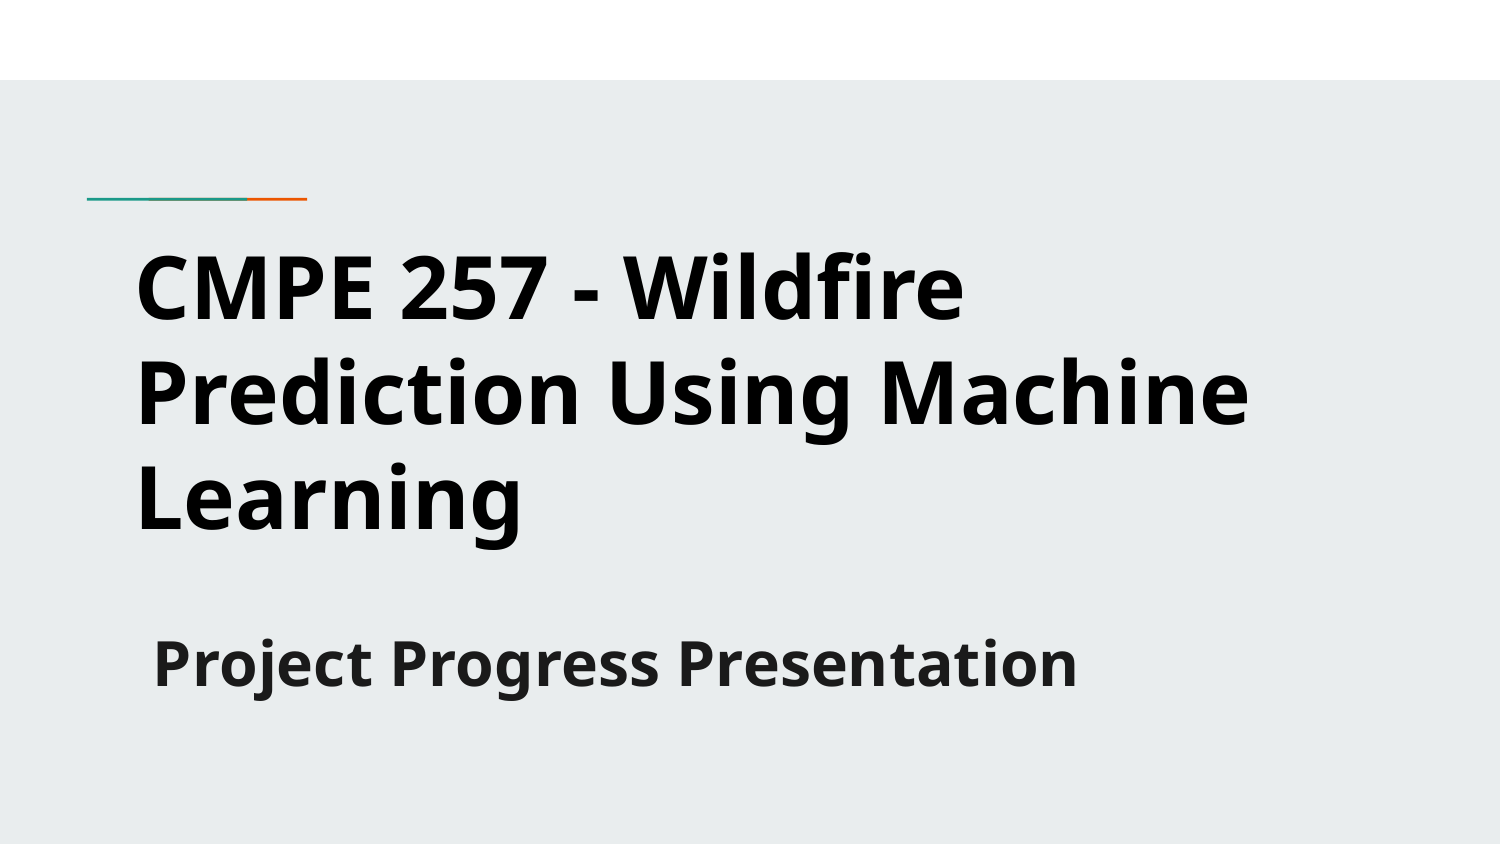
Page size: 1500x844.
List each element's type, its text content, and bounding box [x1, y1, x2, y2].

text_box Project Progress Presentation [137, 609, 1197, 733]
subtitle [119, 520, 1381, 610]
title CMPE 257 - Wildfire Prediction Using Machine Learning [119, 216, 1381, 520]
